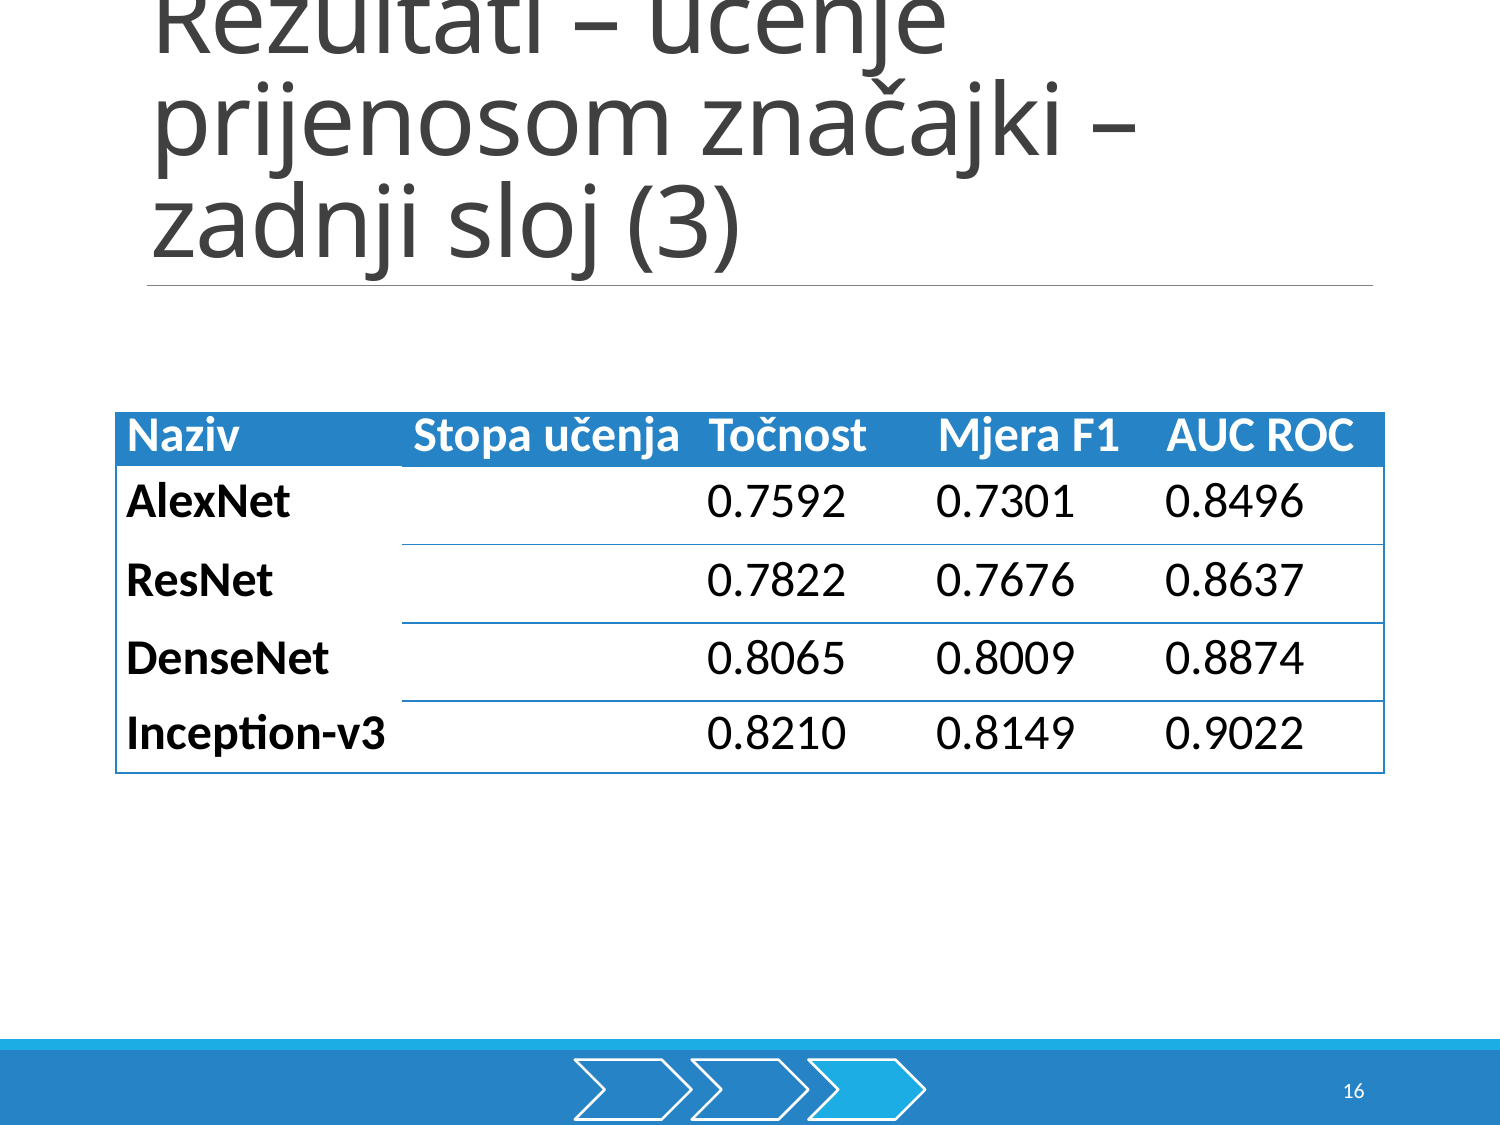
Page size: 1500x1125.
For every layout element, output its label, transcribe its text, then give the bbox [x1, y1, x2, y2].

slide_number 16 [1218, 1059, 1380, 1120]
title Rezultati – učenje prijenosom značajki – zadnji sloj (3) [135, 47, 1373, 285]
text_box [574, 1059, 926, 1120]
